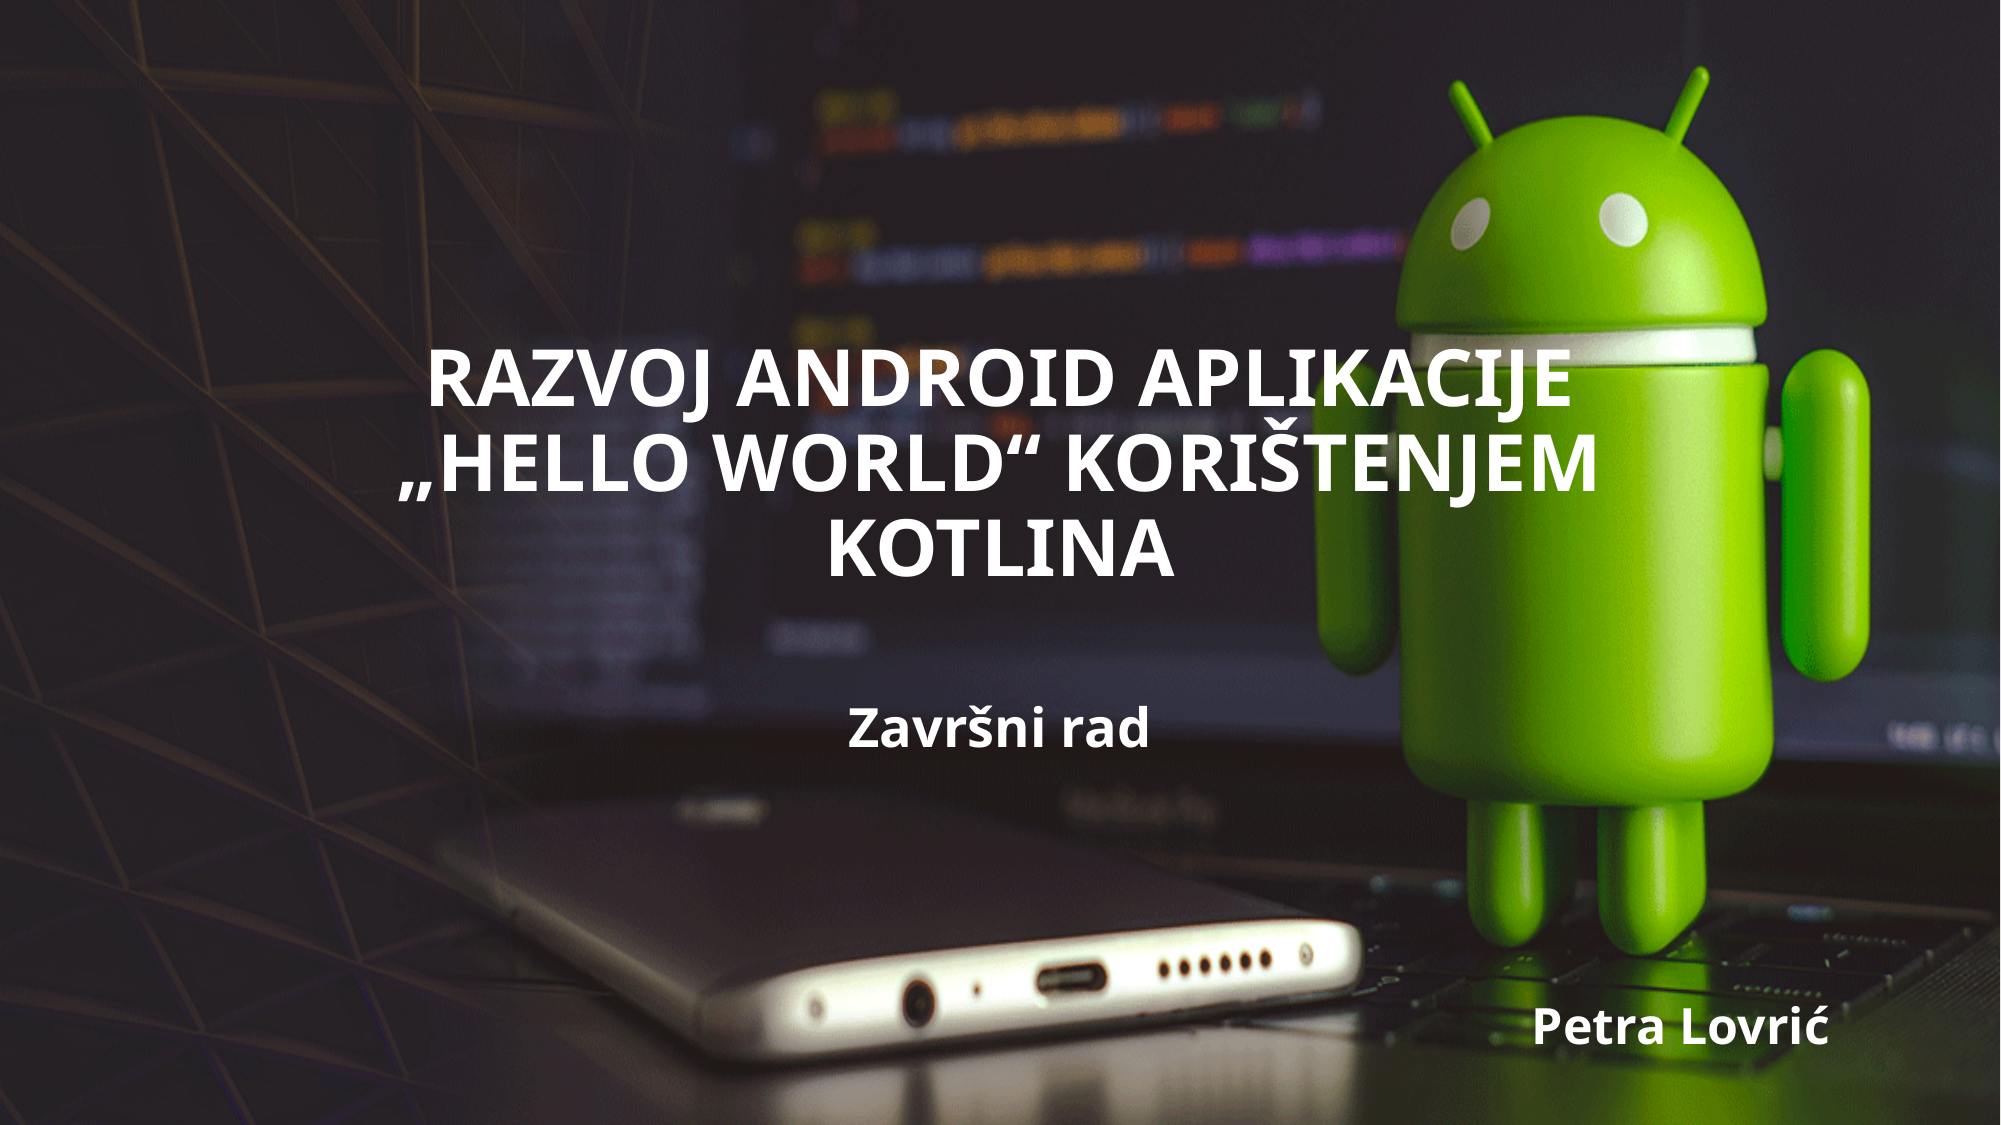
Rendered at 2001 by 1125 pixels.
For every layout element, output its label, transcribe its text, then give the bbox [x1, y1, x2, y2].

picture [0, 0, 2001, 1125]
title RAZVOJ ANDROID APLIKACIJE „HELLO WORLD“ KORIŠTENJEM KOTLINA [261, 328, 1739, 693]
subtitle Završni rad [261, 693, 1739, 803]
text_box Petra Lovrić [1425, 975, 1937, 1085]
